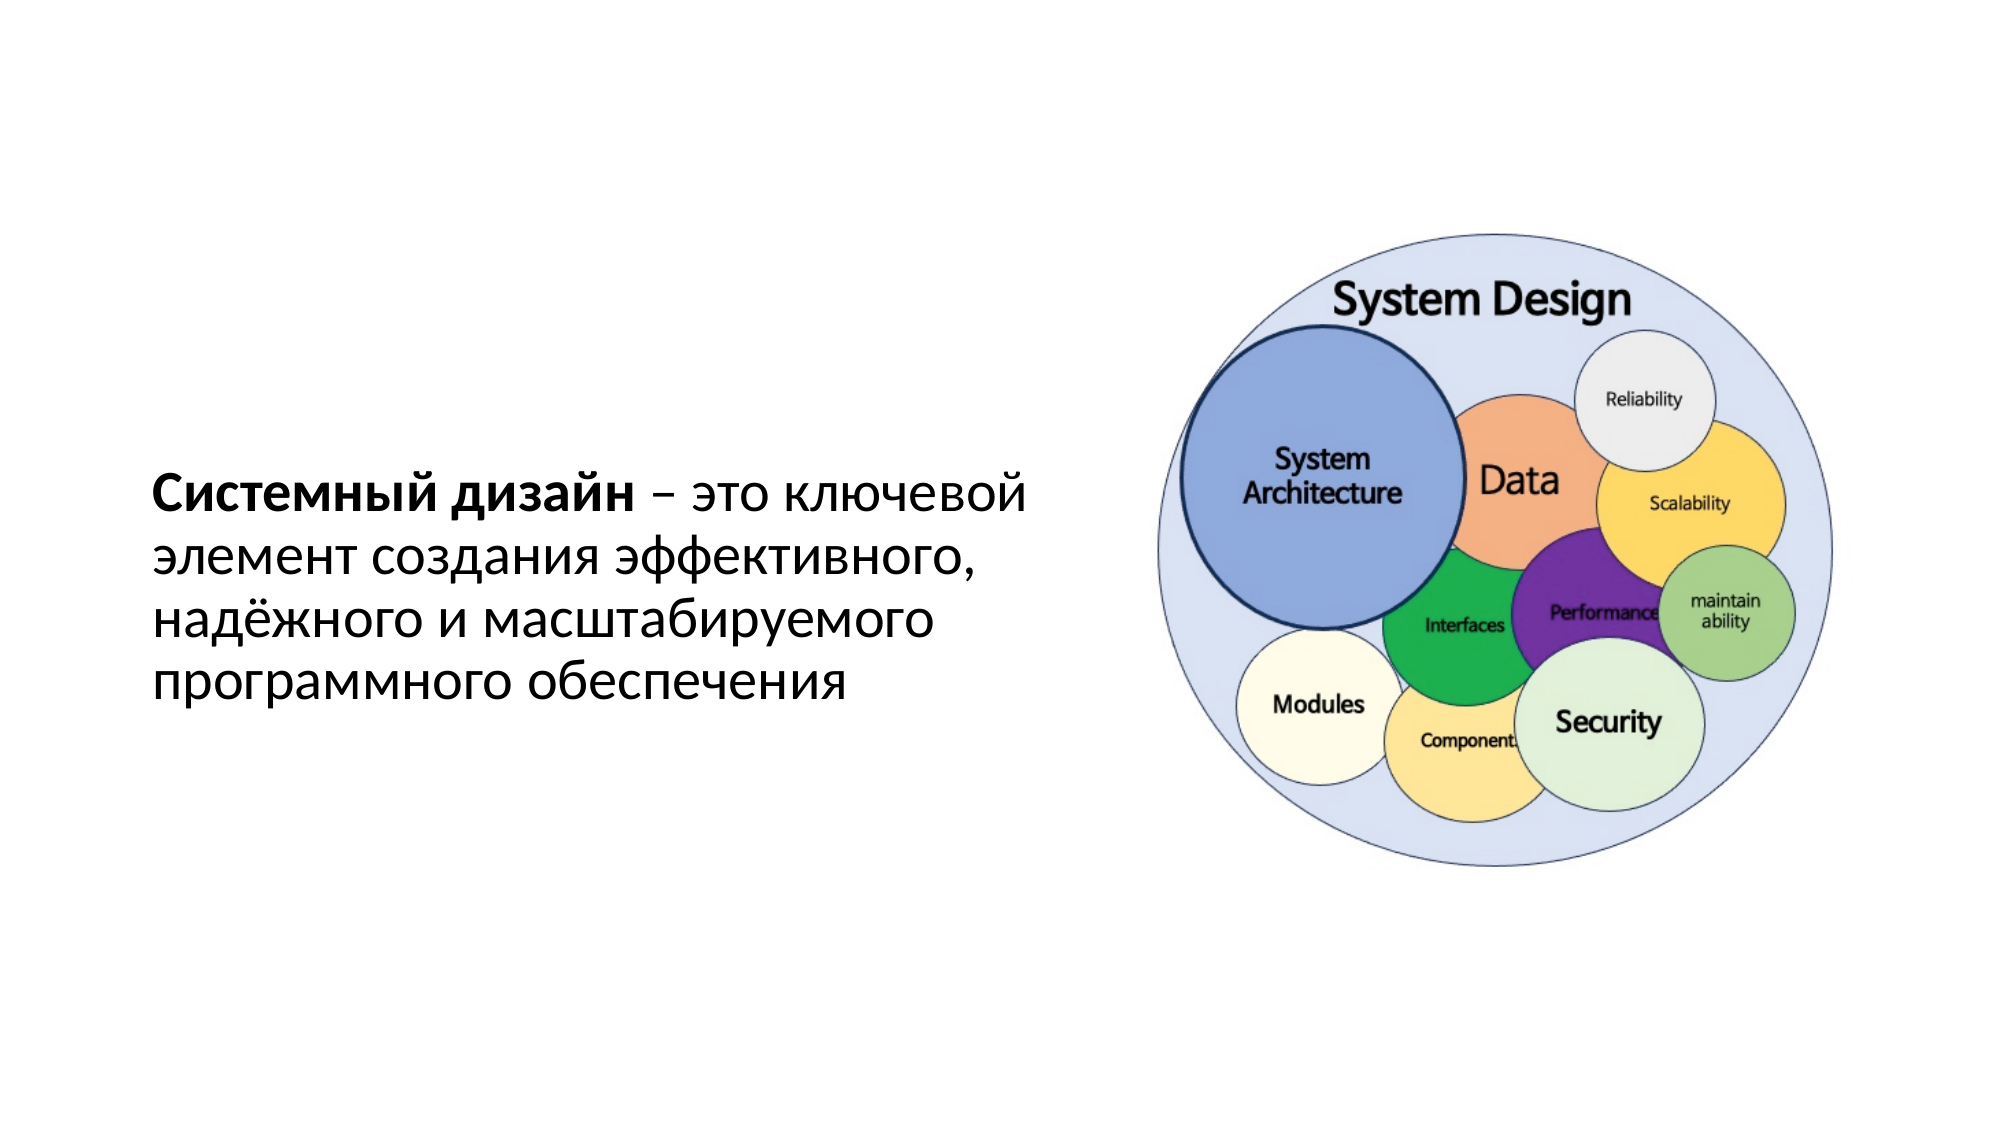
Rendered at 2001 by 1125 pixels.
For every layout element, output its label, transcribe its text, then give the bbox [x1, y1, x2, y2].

list Системный дизайн – это ключевой элемент создания эффективного, надёжного и масштабируемого программного обеспечения [137, 453, 1061, 723]
picture [1129, 212, 1881, 882]
